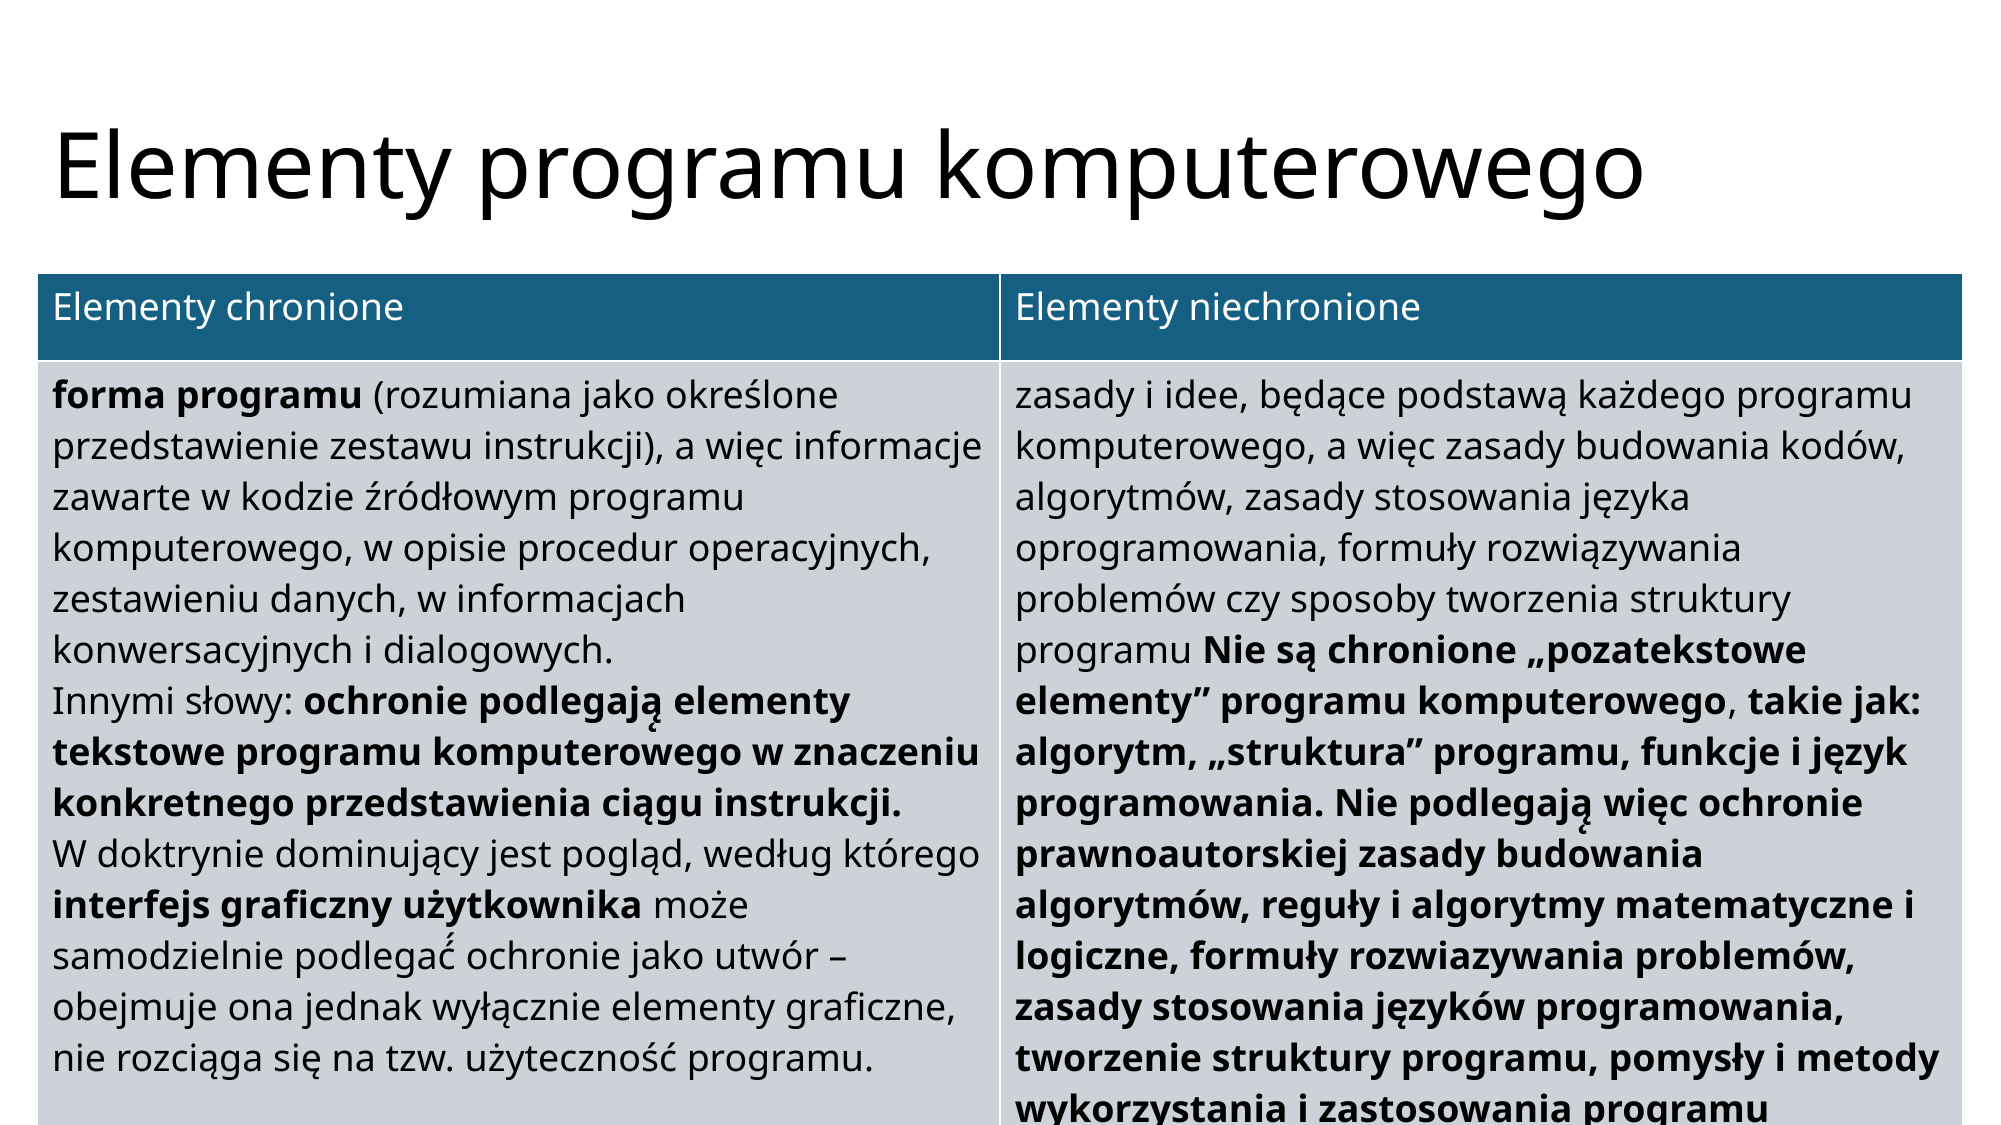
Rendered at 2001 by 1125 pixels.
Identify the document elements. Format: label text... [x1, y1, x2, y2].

table_cell forma programu (rozumiana jako określone przedstawienie zestawu instrukcji), a więc informacje zawarte w kodzie źródłowym programu komputerowego, w opisie procedur operacyjnych, zestawieniu danych, w informacjach konwersacyjnych i dialogowych. Innymi słowy: ochronie podlegają̨ elementy tekstowe programu komputerowego w znaczeniu konkretnego przedstawienia ciągu instrukcji. W doktrynie dominujący jest pogląd, według którego interfejs graficzny użytkownika może samodzielnie podlegać́ ochronie jako utwór – obejmuje ona jednak wyłącznie elementy graficzne, nie rozciąga się na tzw. użyteczność programu. [38, 362, 999, 1125]
table_cell zasady i idee, będące podstawą każdego programu komputerowego, a więc zasady budowania kodów, algorytmów, zasady stosowania języka oprogramowania, formuły rozwiązywania problemów czy sposoby tworzenia struktury programu Nie są chronione „pozatekstowe elementy” programu komputerowego, takie jak: algorytm, „struktura” programu, funkcje i język programowania. Nie podlegają̨ więc ochronie prawnoautorskiej zasady budowania algorytmów, reguły i algorytmy matematyczne i logiczne, formuły rozwiazywania problemów, zasady stosowania języków programowania, tworzenie struktury programu, pomysły i metody wykorzystania i zastosowania programu komputerowego, funkcje programu czy styl programisty. [1001, 362, 1962, 1125]
title Elementy programu komputerowego [37, 59, 1863, 272]
table_header Elementy niechronione [1001, 274, 1962, 360]
table_header Elementy chronione [38, 274, 999, 360]
